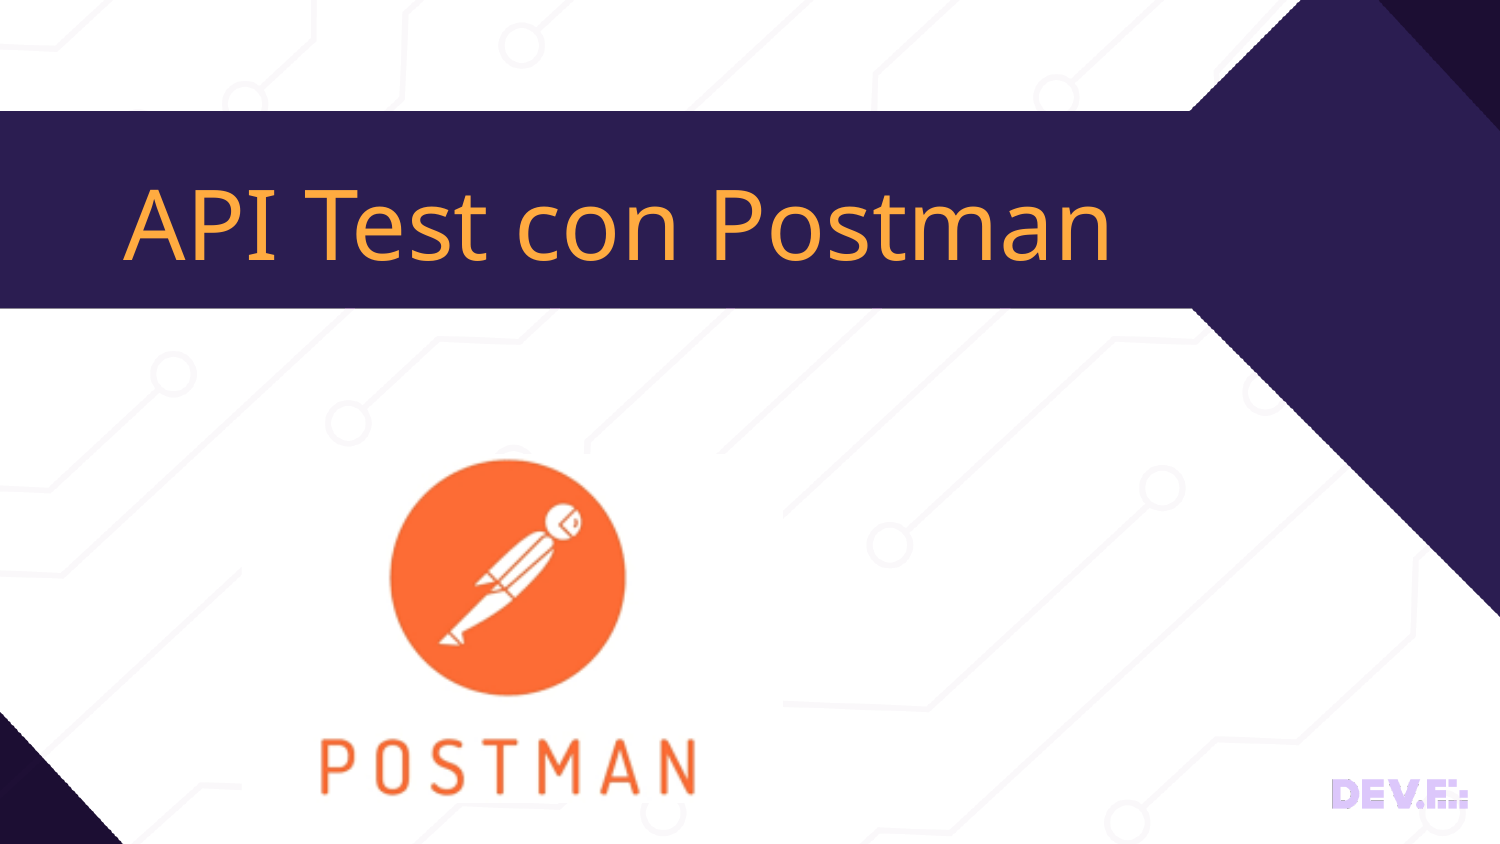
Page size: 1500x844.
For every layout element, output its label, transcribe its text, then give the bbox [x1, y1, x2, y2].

picture [0, 0, 1500, 844]
title API Test con Postman [33, 163, 1312, 263]
